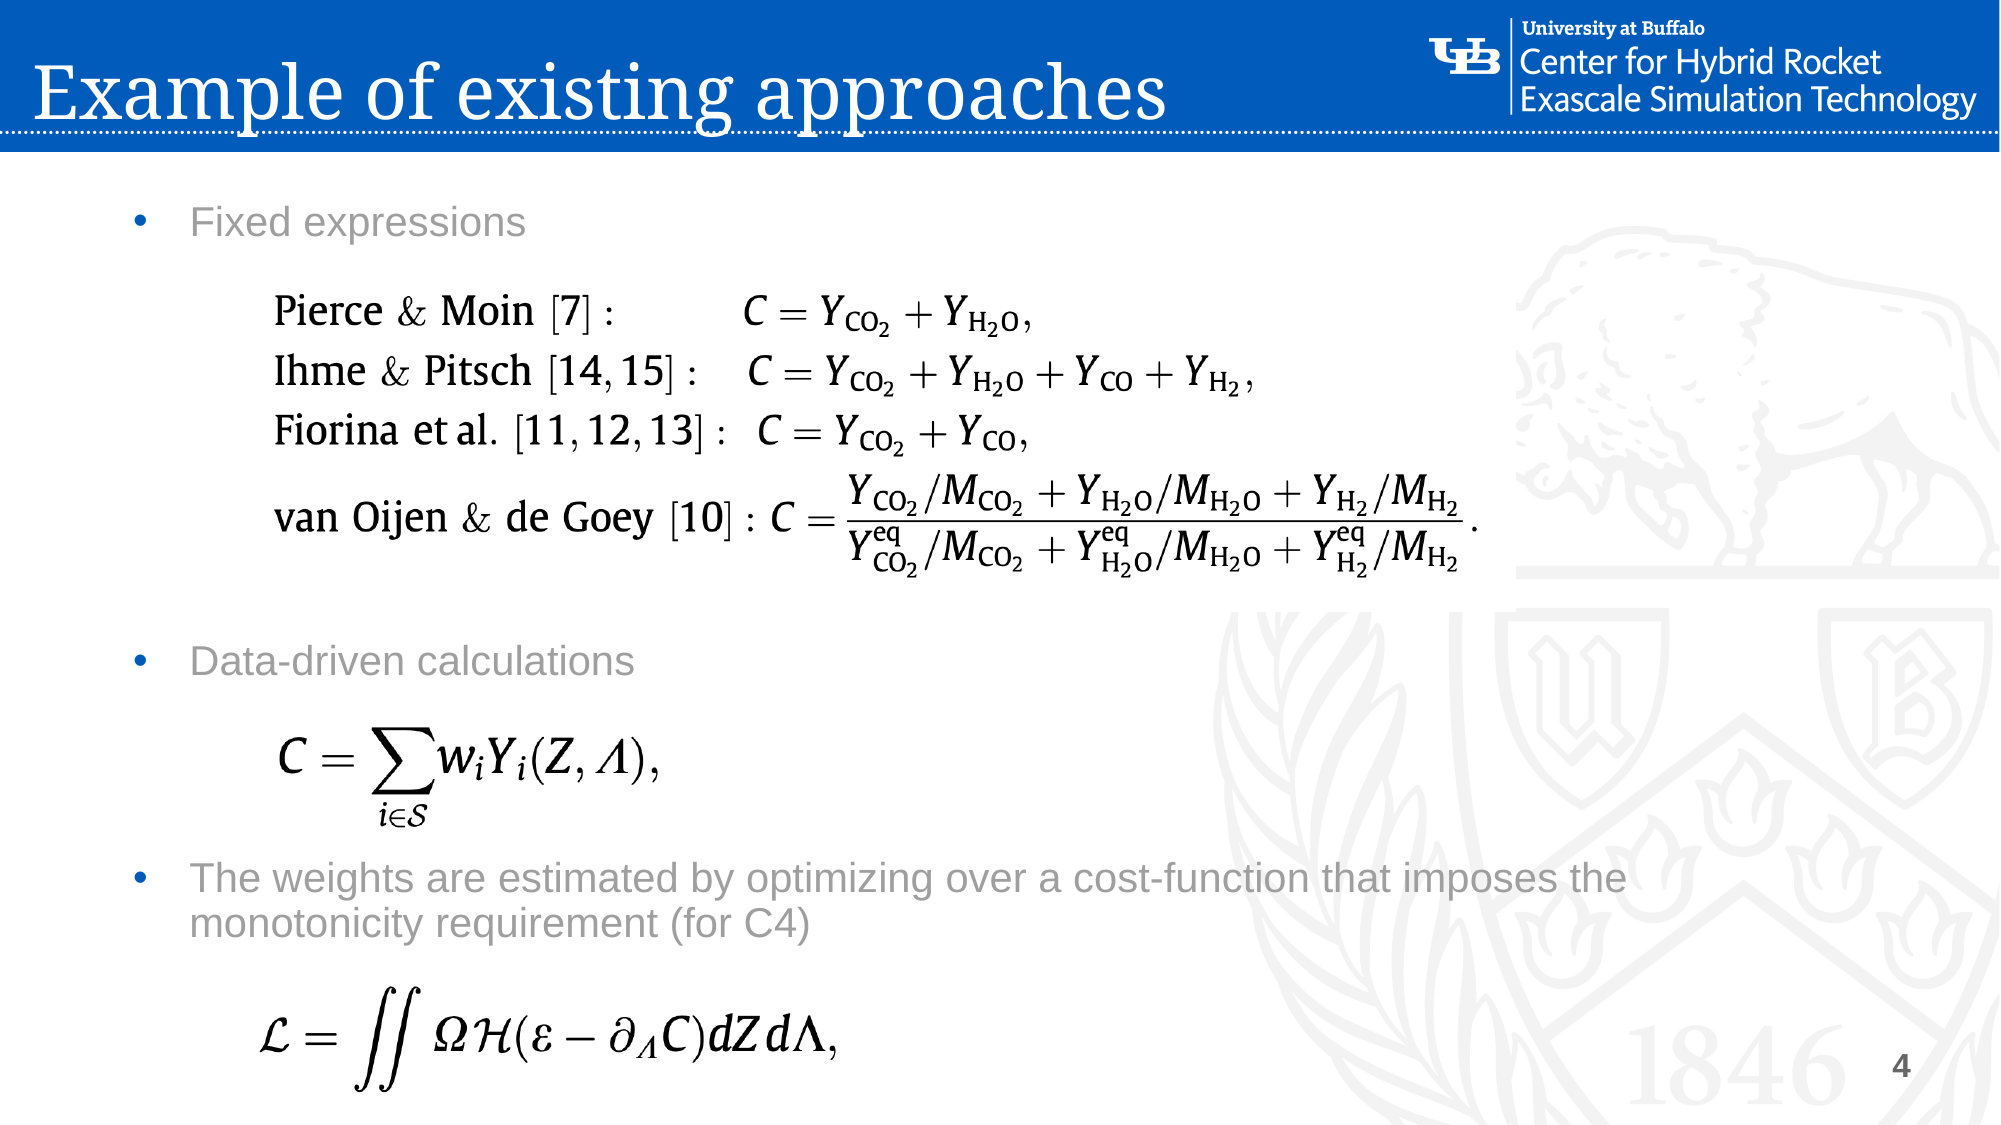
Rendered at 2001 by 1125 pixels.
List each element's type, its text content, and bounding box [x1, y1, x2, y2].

picture [0, 0, 2000, 1125]
list Fixed expressions [43, 193, 1708, 276]
text_box Data-driven calculations [43, 632, 1707, 715]
title Example of existing approaches [17, 0, 1422, 142]
text_box The weights are estimated by optimizing over a cost-function that imposes the monotonicity requirement (for C4) [43, 849, 1707, 953]
